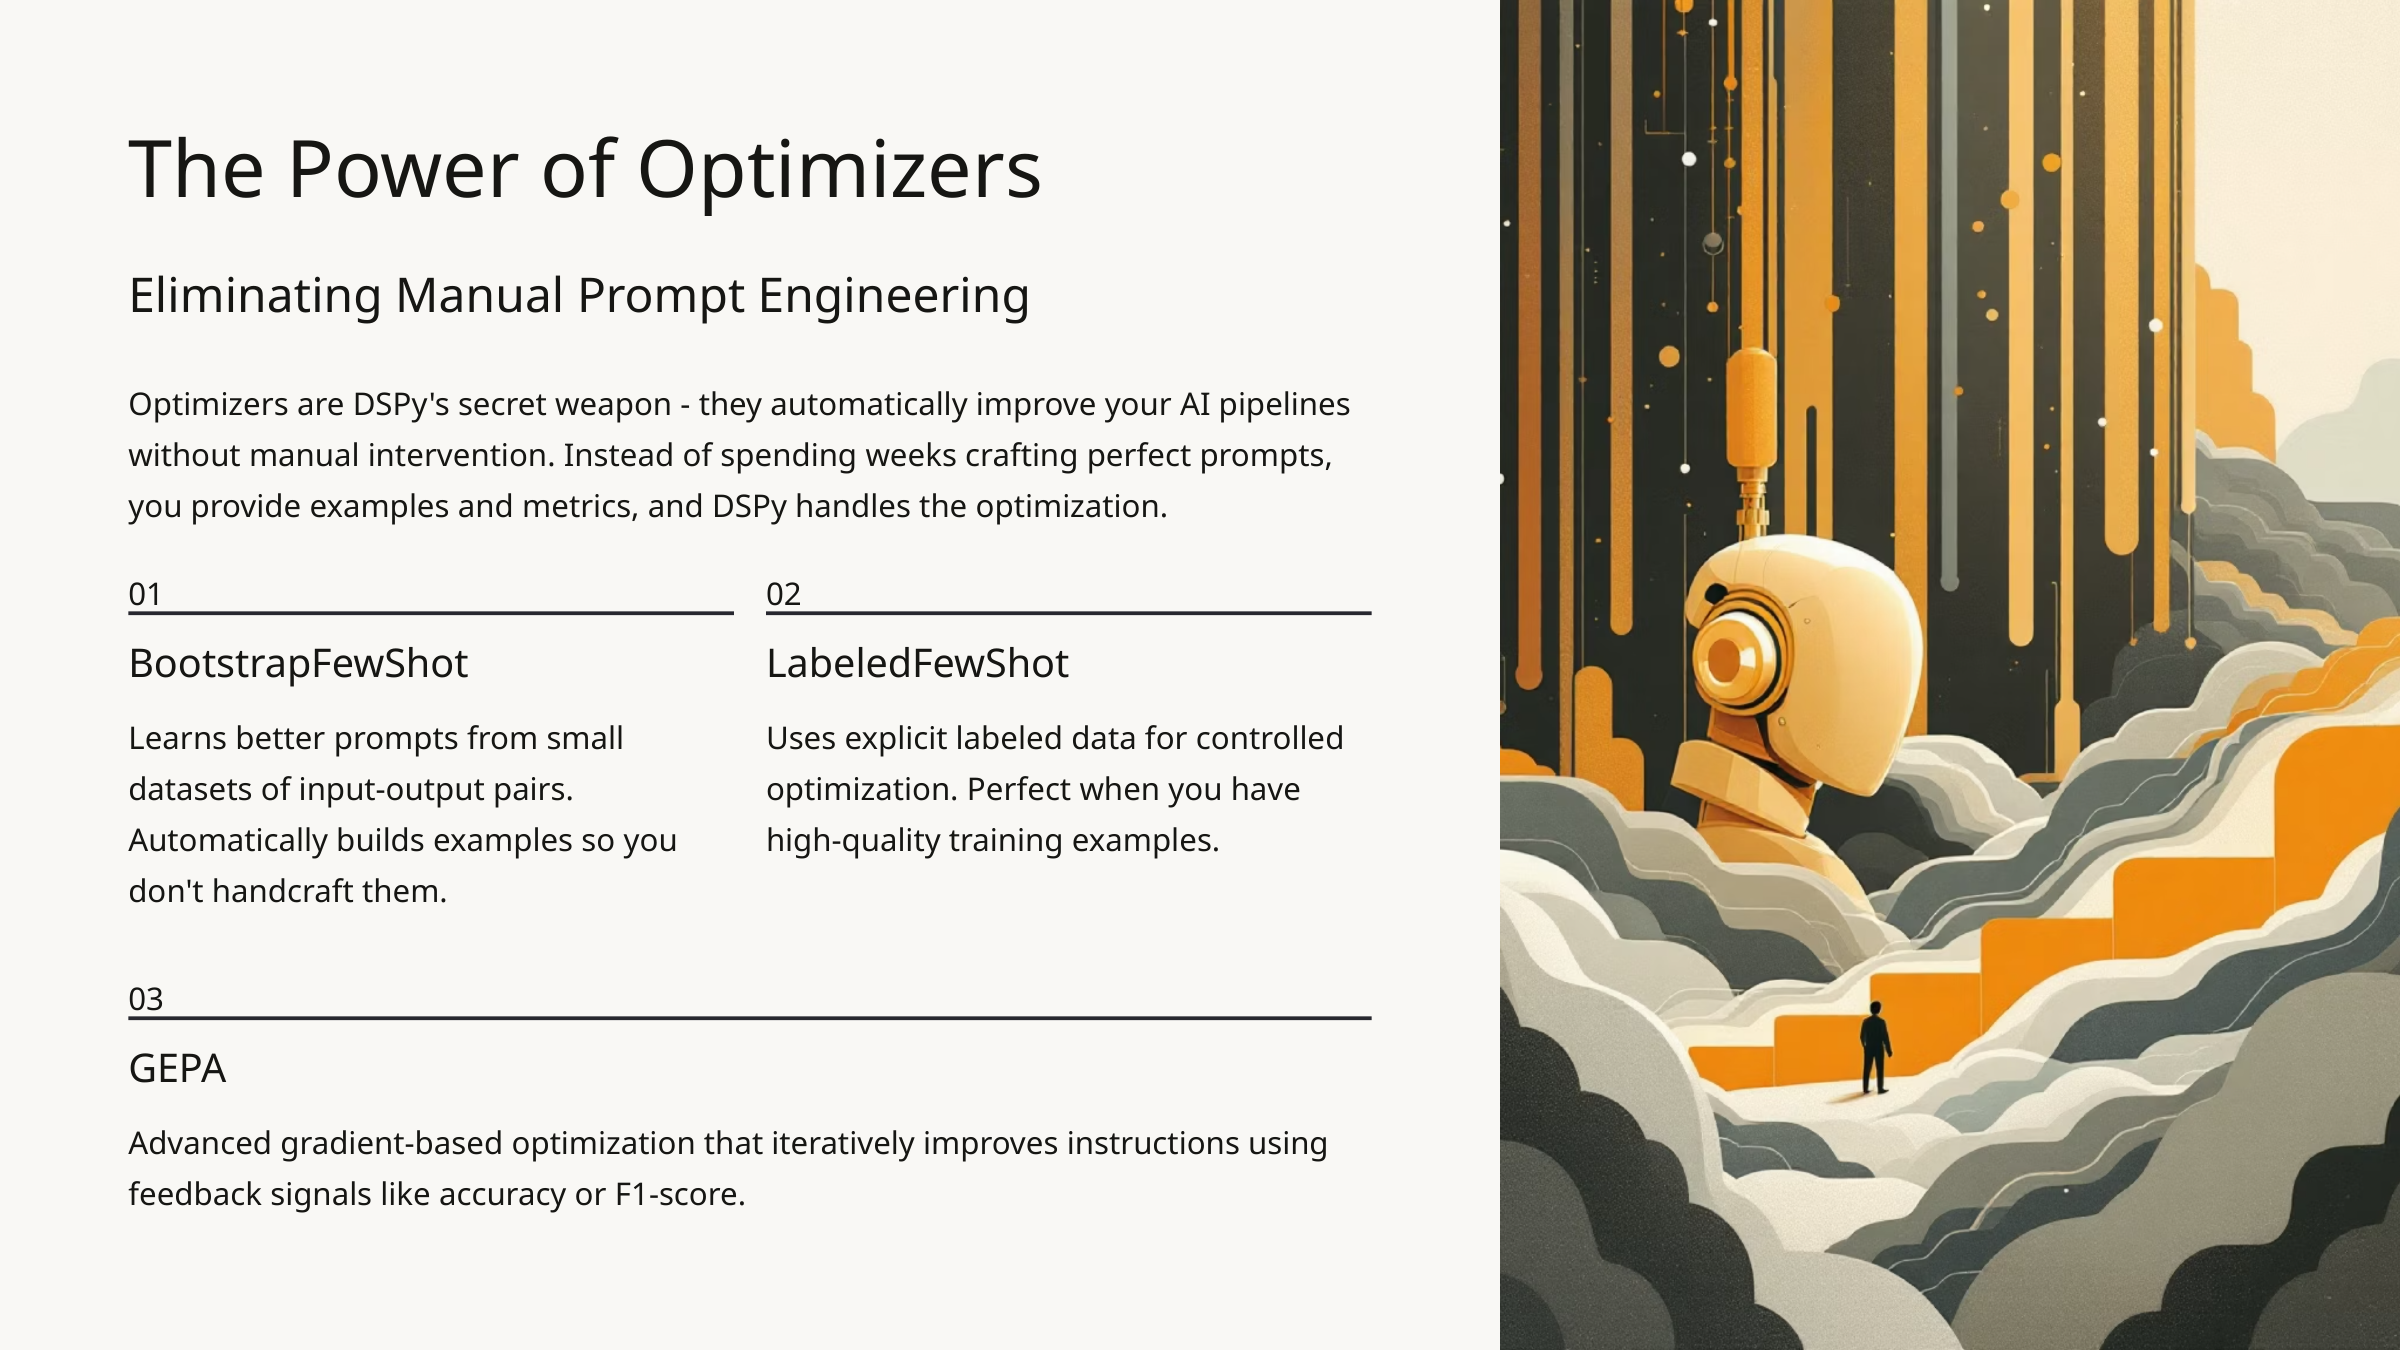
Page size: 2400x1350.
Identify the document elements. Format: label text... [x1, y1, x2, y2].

picture [1499, 0, 2400, 1350]
text_box GEPA [128, 1040, 530, 1091]
text_box [766, 611, 1372, 616]
text_box Eliminating Manual Prompt Engineering [128, 262, 1009, 323]
text_box 03 [128, 965, 161, 1006]
text_box The Power of Optimizers [128, 113, 1048, 215]
text_box [128, 1016, 1372, 1021]
text_box [128, 611, 734, 616]
text_box BootstrapFewShot [128, 634, 530, 685]
text_box Optimizers are DSPy's secret weapon - they automatically improve your AI pipelines without manual intervention. Instead of spending weeks crafting perfect prompts, you provide examples and metrics, and DSPy handles the optimization. [128, 370, 1372, 525]
text_box Uses explicit labeled data for controlled optimization. Perfect when you have high-quality training examples. [766, 704, 1372, 859]
text_box Learns better prompts from small datasets of input-output pairs. Automatically builds examples so you don't handcraft them. [128, 704, 734, 910]
text_box LabeledFewShot [766, 634, 1168, 685]
text_box 01 [128, 560, 161, 601]
text_box Advanced gradient-based optimization that iteratively improves instructions using feedback signals like accuracy or F1-score. [128, 1109, 1372, 1212]
text_box 02 [766, 560, 799, 601]
